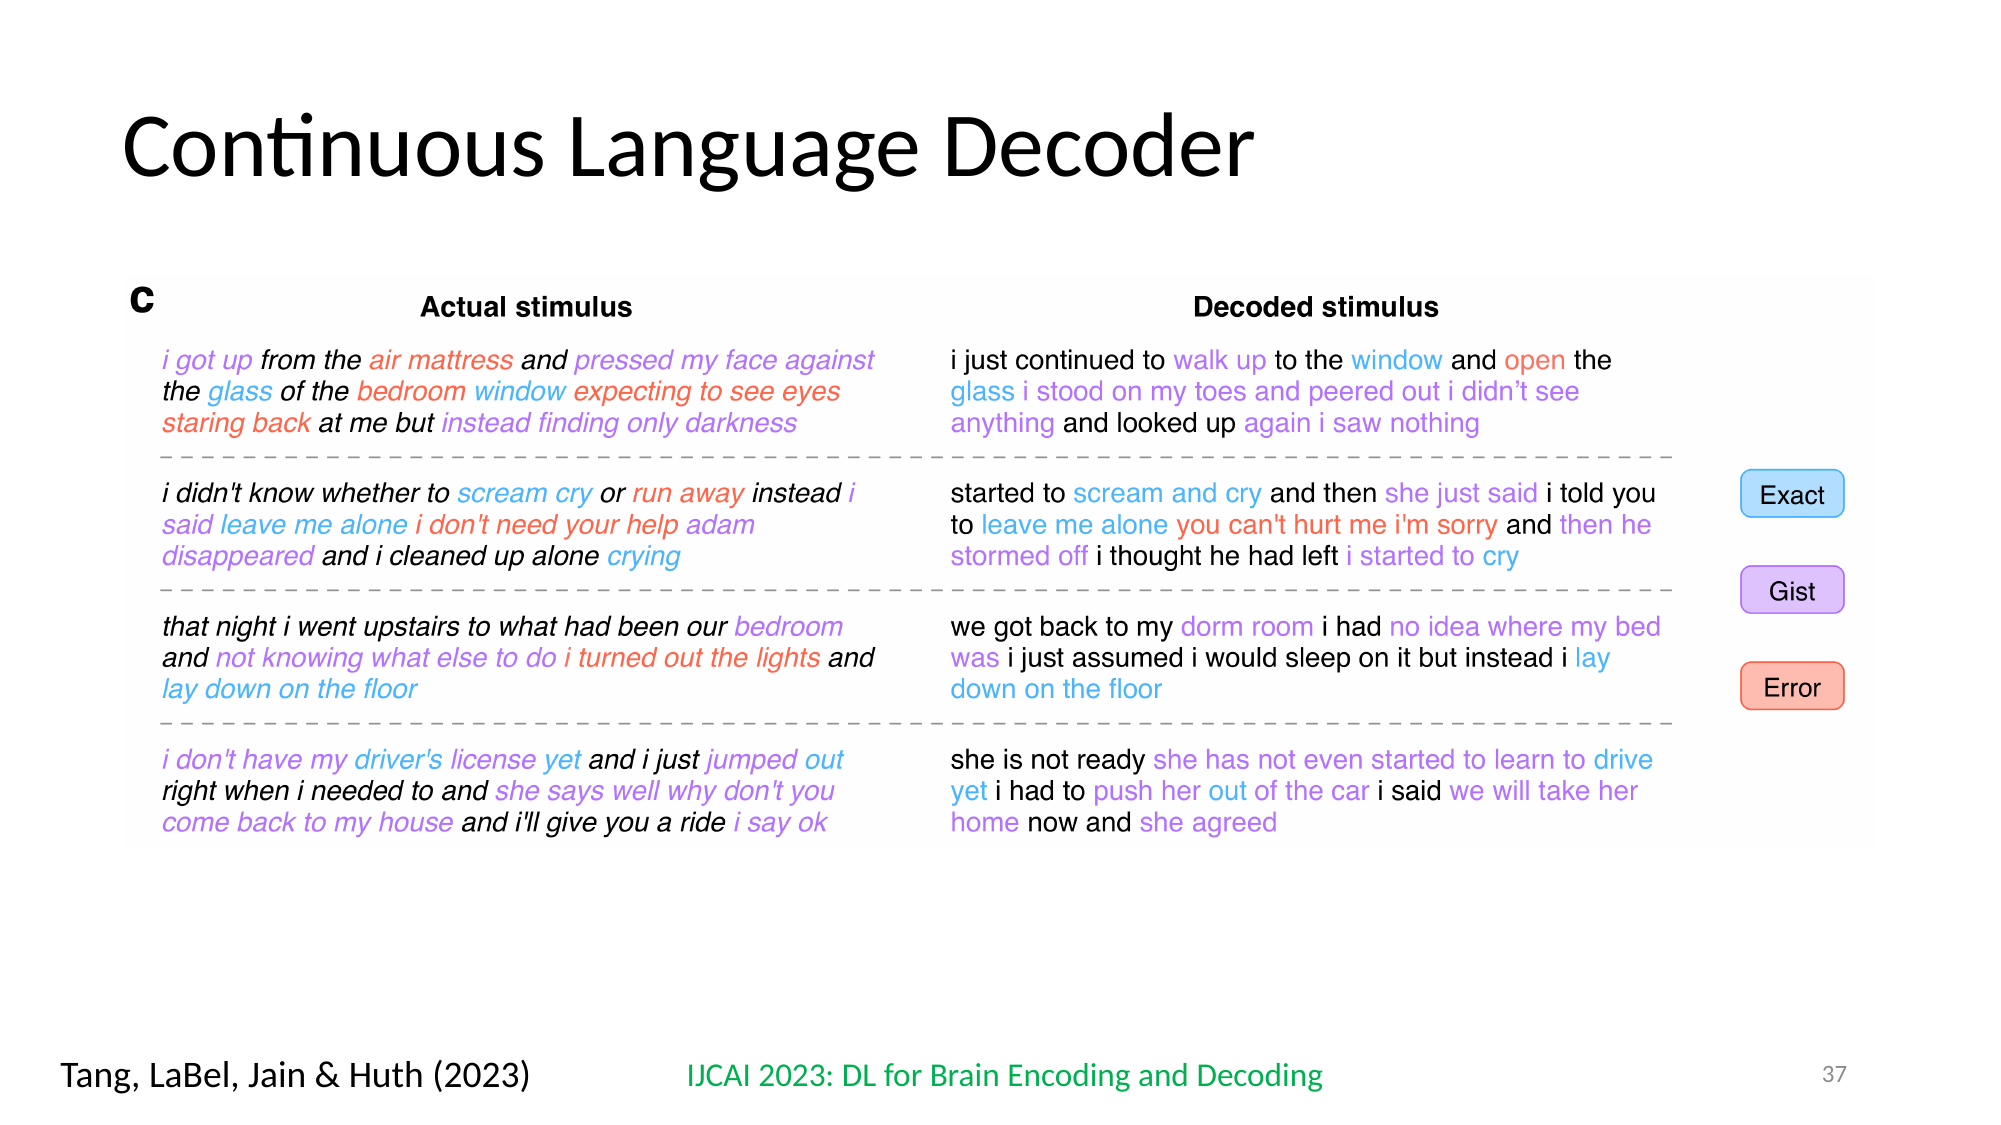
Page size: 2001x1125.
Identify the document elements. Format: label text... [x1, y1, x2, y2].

text_box Continuous Language Decoder [107, 77, 1904, 203]
text_box Tang, LaBel, Jain & Huth (2023) [0, 1042, 1829, 1103]
slide_number 37 [1829, 1042, 1863, 1103]
picture [123, 275, 1876, 850]
